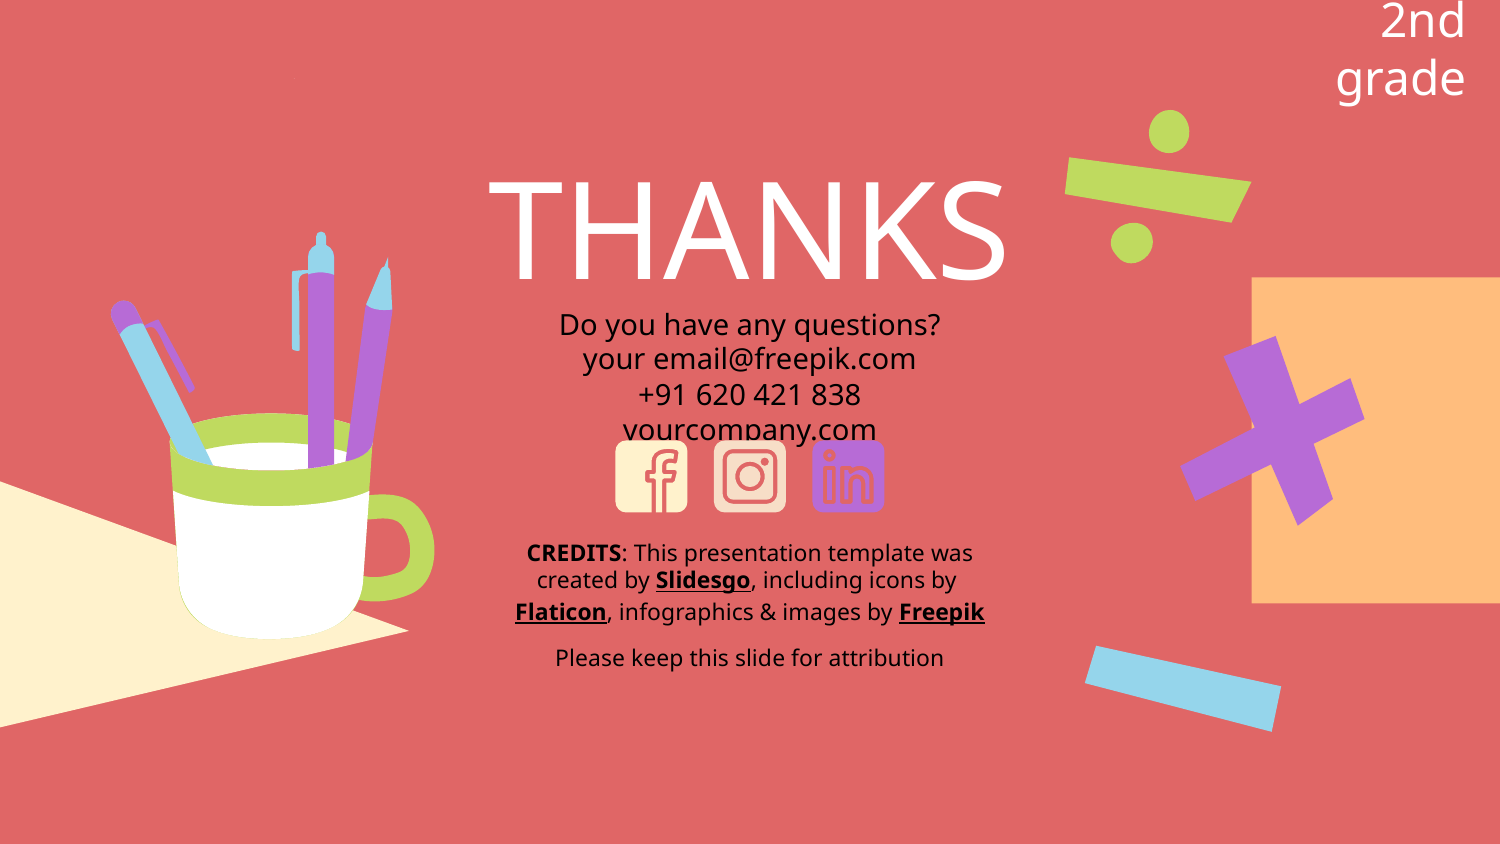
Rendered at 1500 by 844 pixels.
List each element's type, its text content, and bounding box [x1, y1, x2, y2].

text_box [108, 231, 436, 640]
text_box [713, 440, 787, 513]
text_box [812, 440, 885, 513]
text_box [1084, 645, 1282, 732]
subtitle Do you have any questions? your email@freepik.com +91 620 421 838 yourcompany.com [498, 290, 1002, 428]
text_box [615, 440, 688, 513]
text_box [1180, 335, 1365, 526]
subtitle Please keep this slide for attribution [464, 628, 1036, 674]
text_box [1064, 109, 1252, 264]
title THANKS [457, 148, 1043, 303]
subtitle 2nd grade [1280, 17, 1482, 78]
